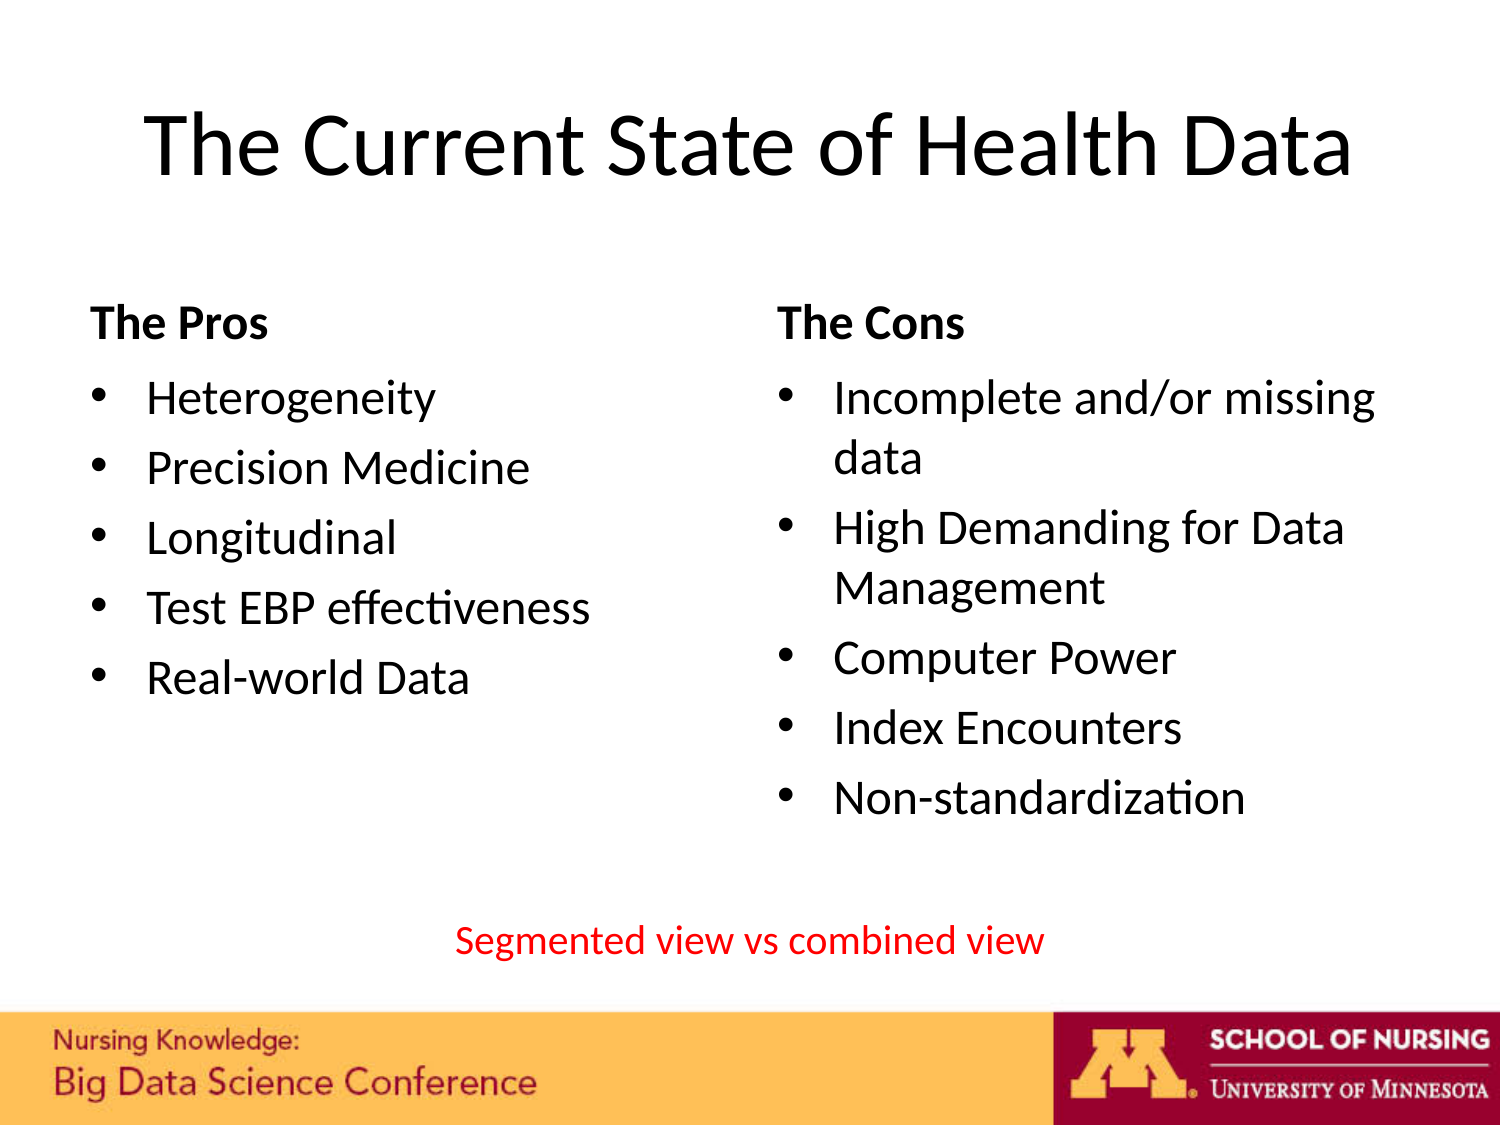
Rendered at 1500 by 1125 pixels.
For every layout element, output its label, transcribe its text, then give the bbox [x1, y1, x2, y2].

list Heterogeneity Precision Medicine Longitudinal Test EBP effectiveness Real-world Data [75, 356, 738, 900]
list Incomplete and/or missing data High Demanding for Data Management Computer Power Index Encounters Non-standardization [761, 356, 1425, 900]
picture [0, 0, 1500, 1125]
text_box Segmented view vs combined view [312, 905, 1188, 970]
list The Pros [75, 251, 738, 356]
list The Cons [761, 251, 1425, 356]
title The Current State of Health Data [75, 45, 1425, 233]
